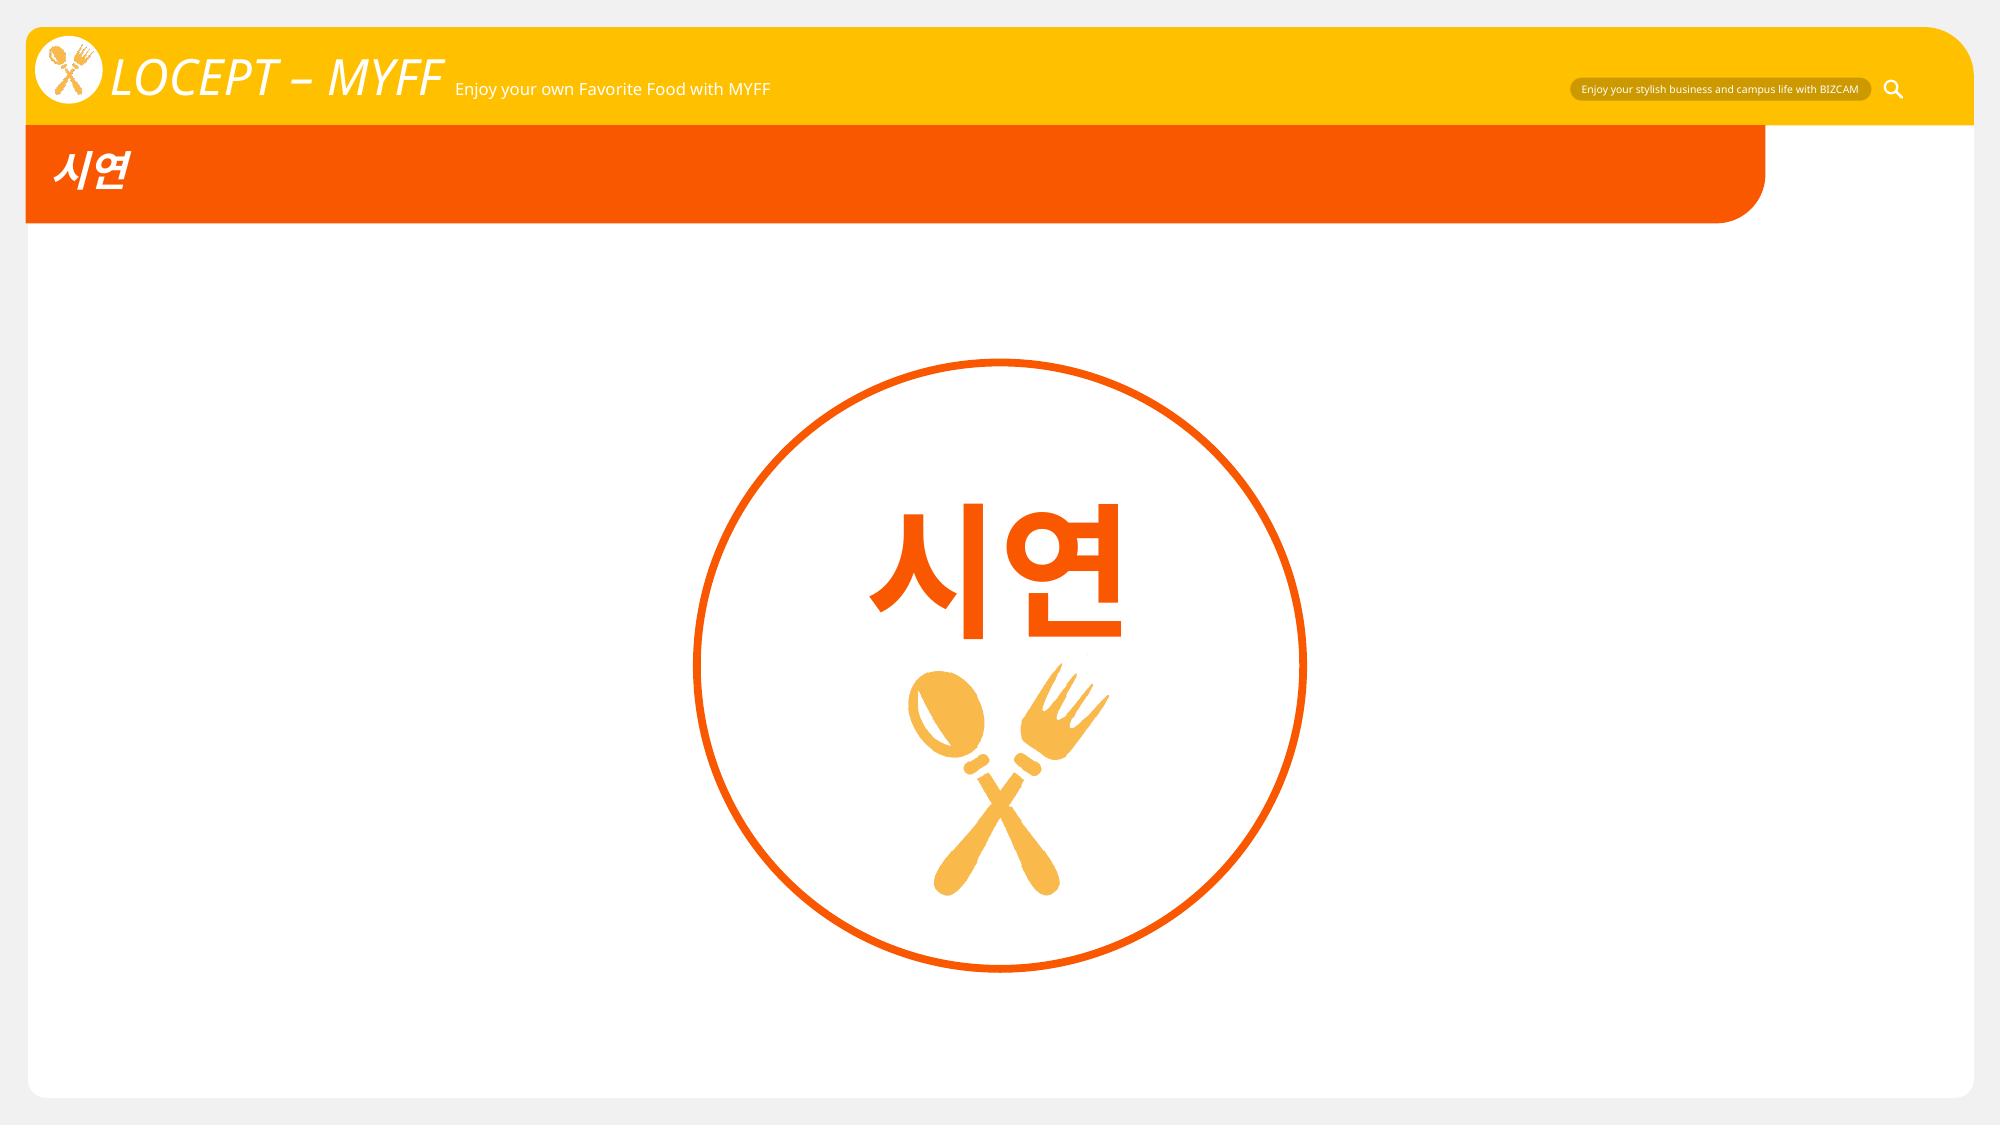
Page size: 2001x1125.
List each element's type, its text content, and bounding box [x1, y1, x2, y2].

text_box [696, 362, 1304, 969]
list 시연 [35, 125, 1180, 220]
picture [15, 27, 123, 133]
